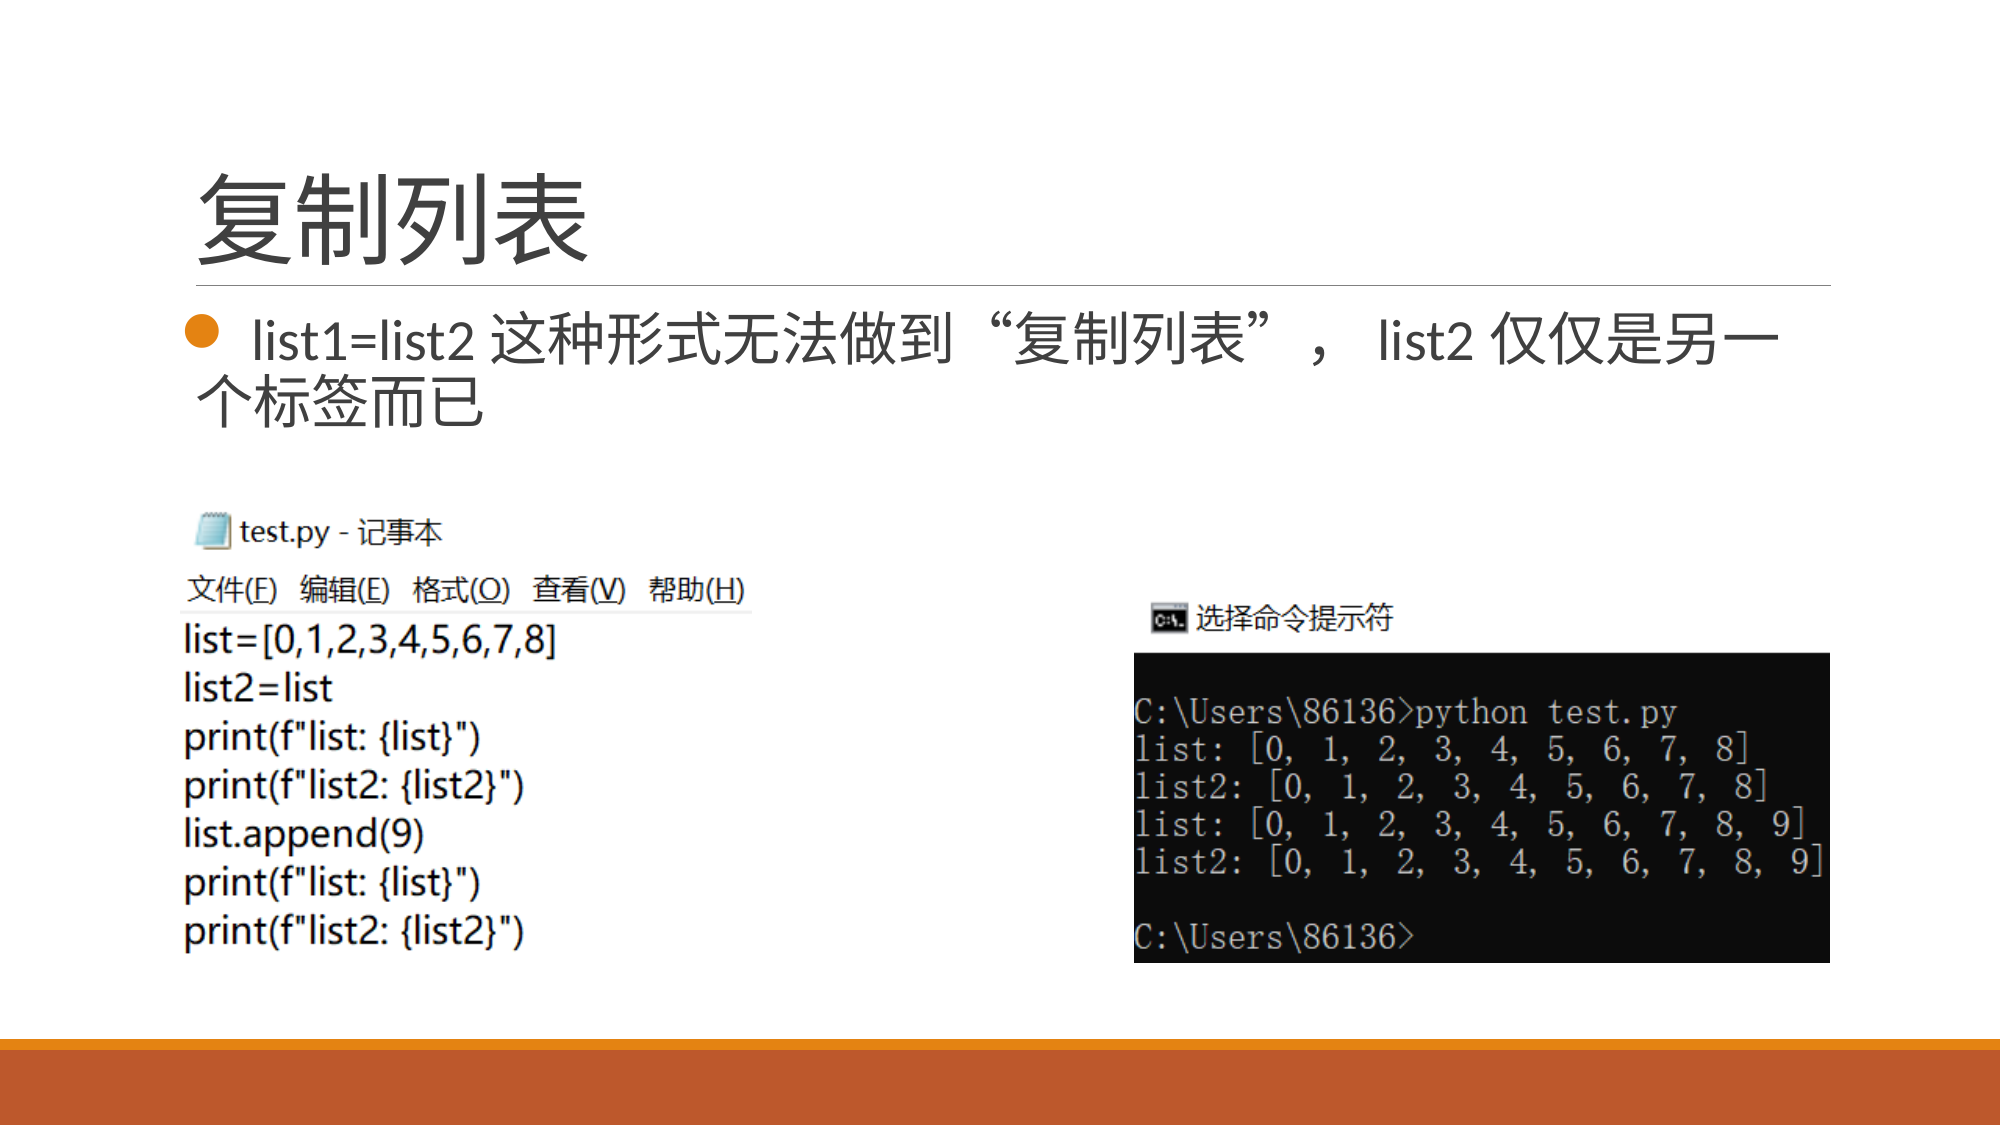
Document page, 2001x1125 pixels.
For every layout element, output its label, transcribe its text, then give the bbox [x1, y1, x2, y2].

picture [1134, 588, 1831, 964]
list list1=list2这种形式无法做到“复制列表”，list2仅仅是另一个标签而已 [180, 302, 1830, 963]
title 复制列表 [180, 47, 1830, 285]
picture [179, 502, 753, 964]
